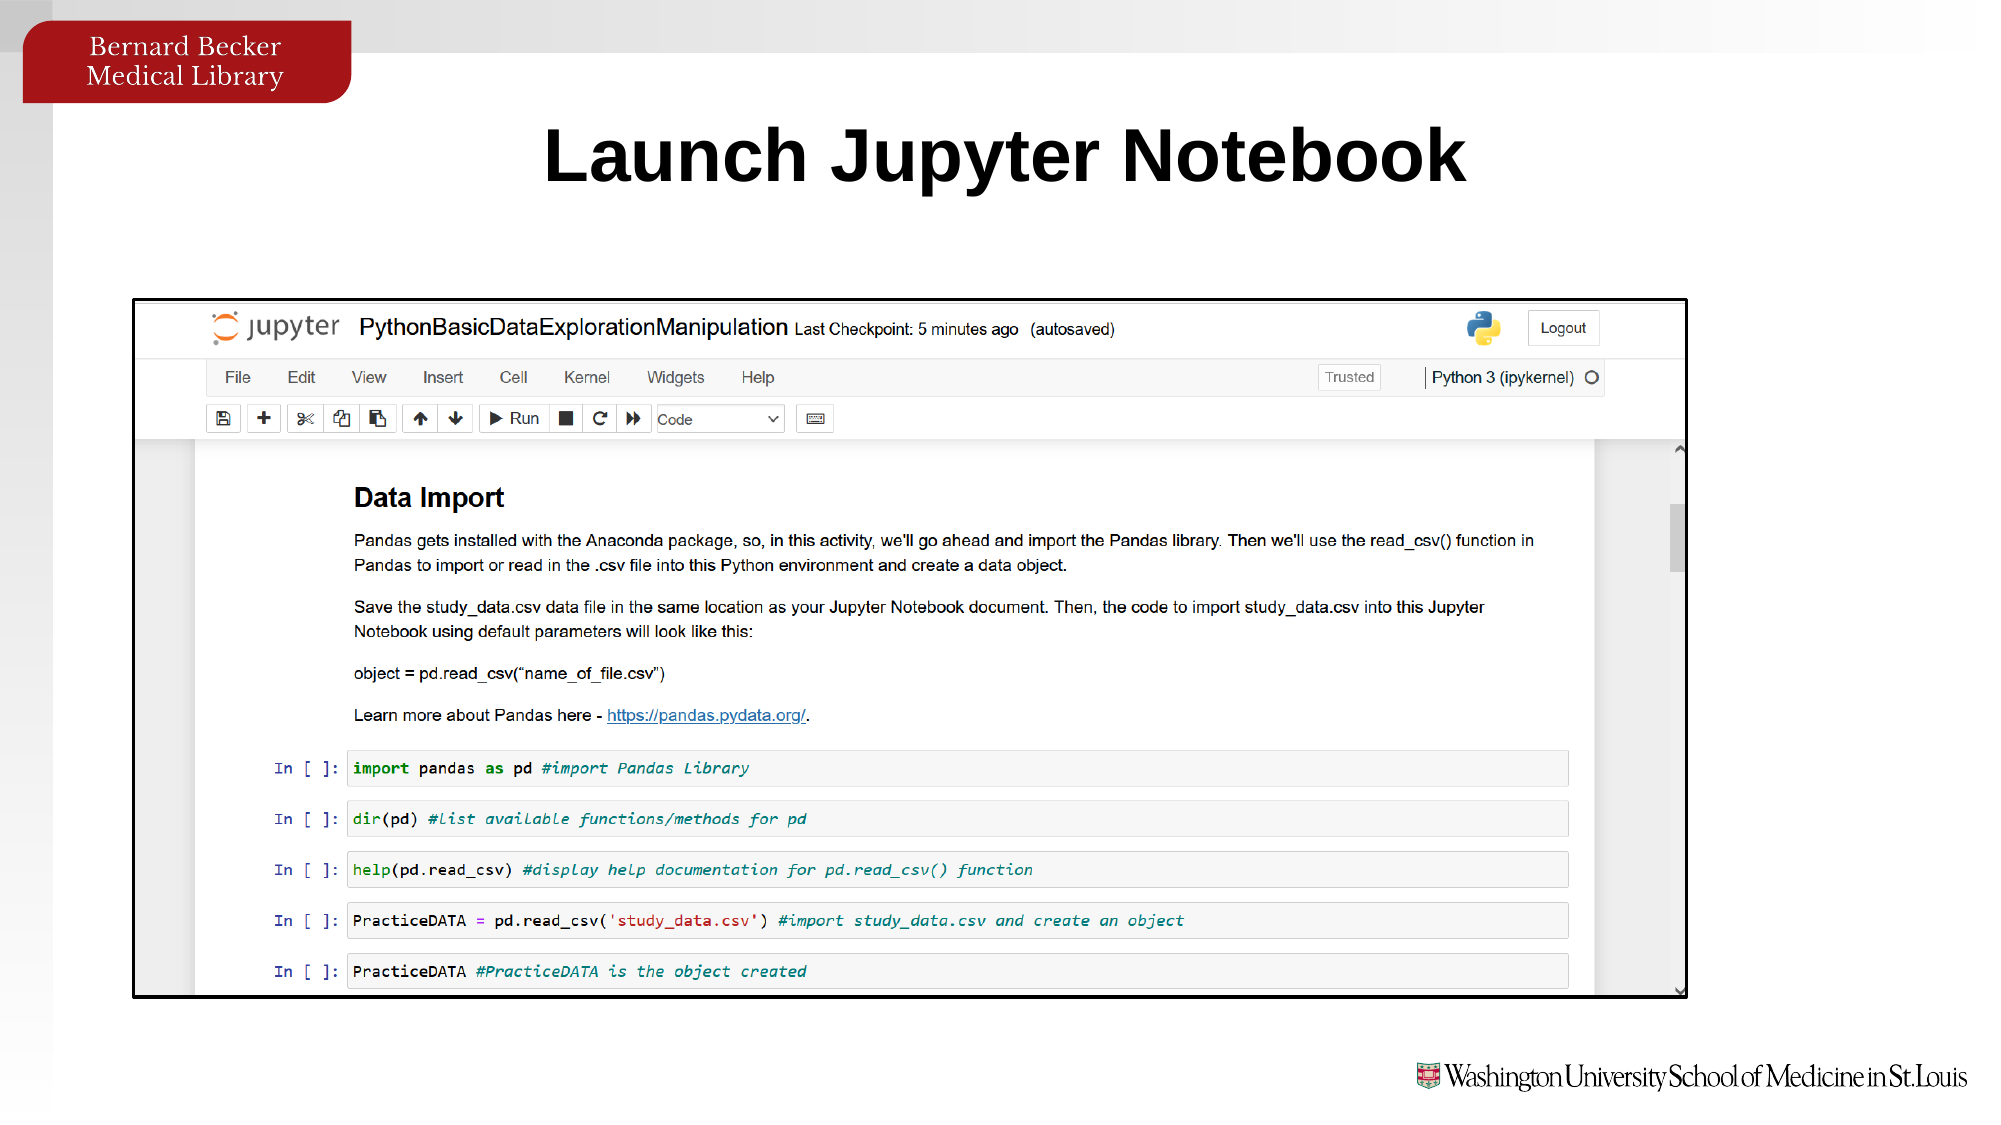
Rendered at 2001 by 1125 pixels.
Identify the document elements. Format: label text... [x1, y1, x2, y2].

picture [84, 29, 285, 95]
text_box Launch Jupyter Notebook [246, 95, 1765, 208]
picture [1417, 1062, 1967, 1092]
picture [135, 300, 1685, 996]
